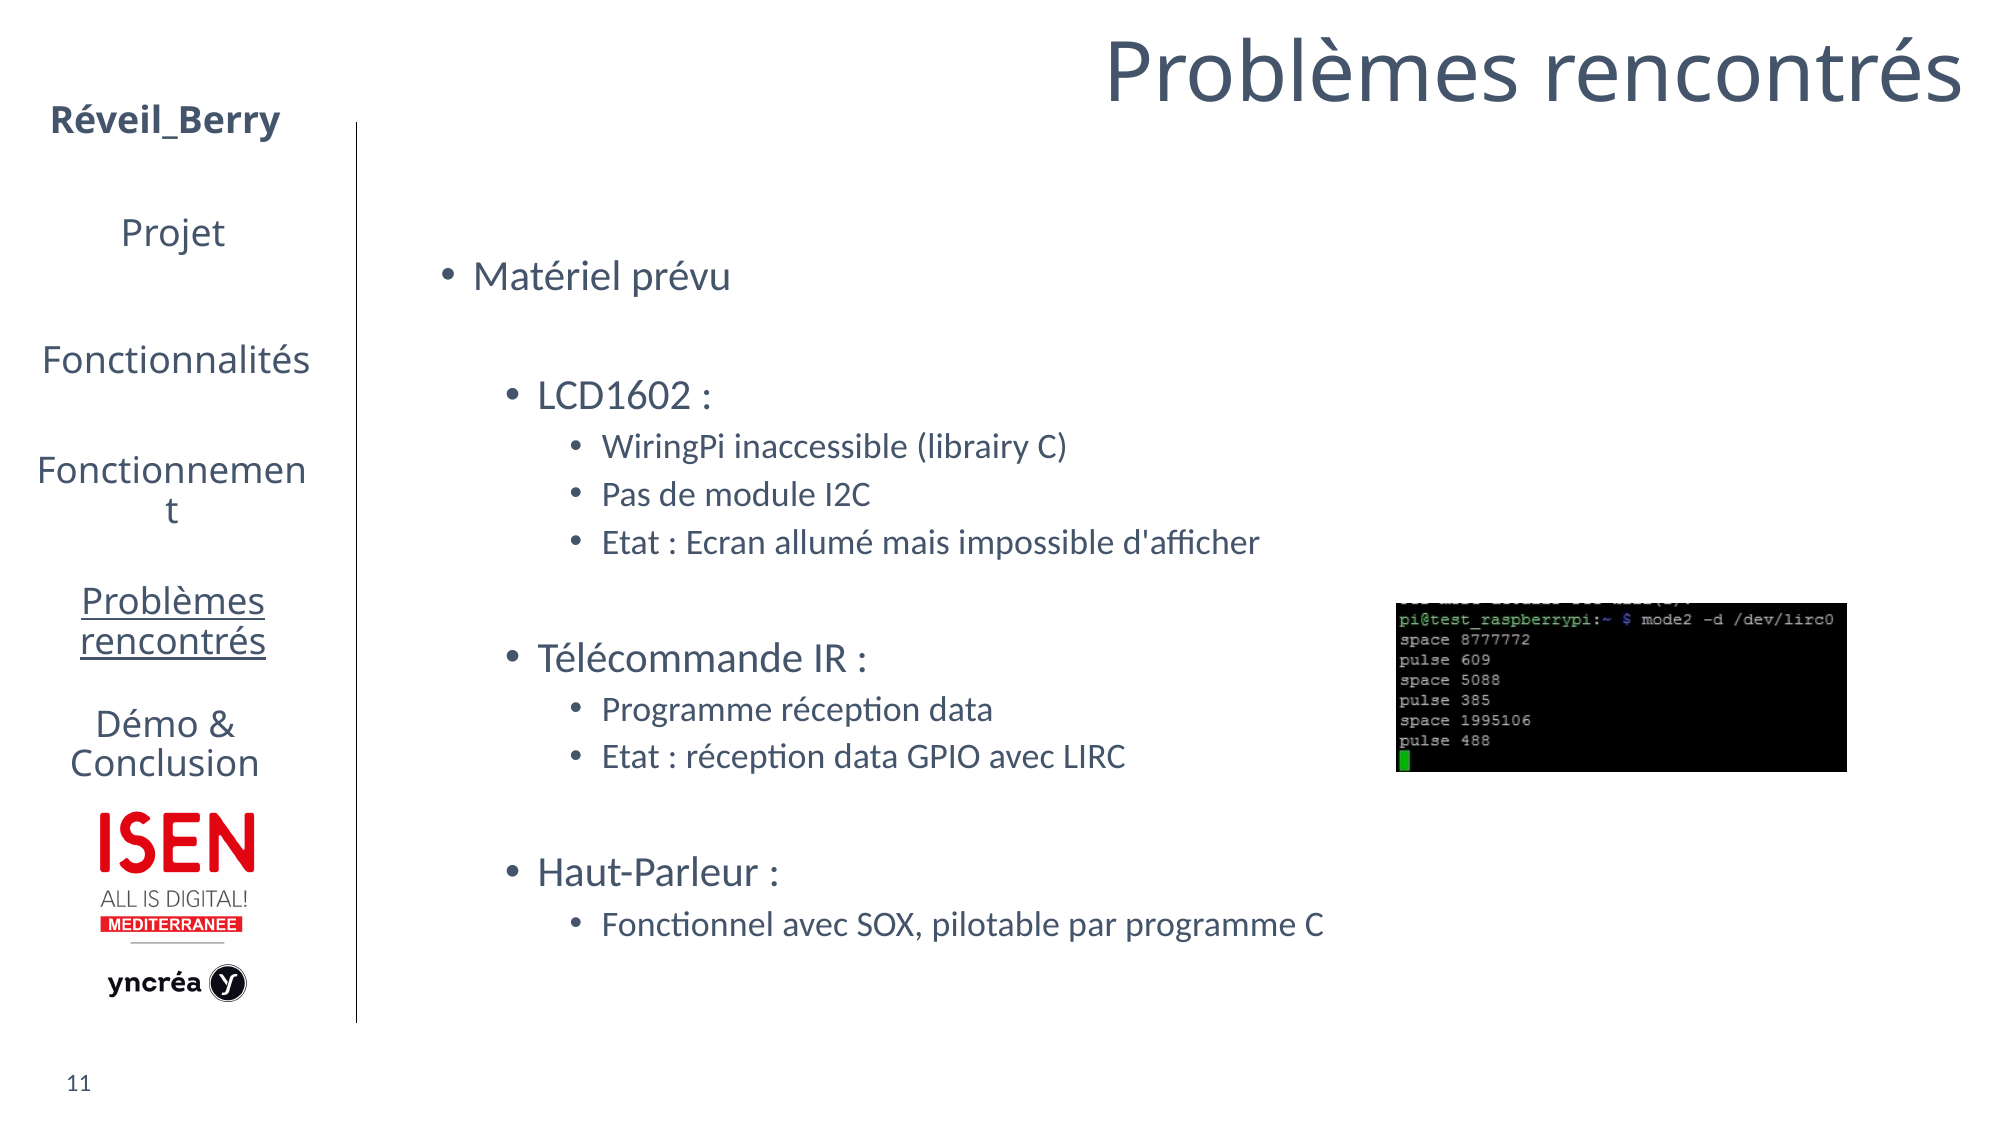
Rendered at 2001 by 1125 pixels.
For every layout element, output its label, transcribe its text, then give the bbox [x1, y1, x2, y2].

text_box Fonctionnalités [22, 313, 330, 409]
text_box Projet [19, 187, 327, 282]
text_box Fonctionnement [18, 444, 326, 539]
text_box Problèmes rencontrés [19, 575, 327, 670]
picture [1396, 602, 1847, 772]
slide_number 11 [4, 1051, 107, 1112]
title Problèmes rencontrés [462, 15, 1981, 134]
picture [55, 795, 297, 1024]
text_box Démo & Conclusion [11, 698, 319, 793]
text_box Réveil_Berry [11, 31, 319, 213]
list Matériel prévu LCD1602 : WiringPi inaccessible (librairy C) Pas de module I2C Etat : Ecran allumé mais impossible d'afficher Télécommande IR : Programme réception data Etat : réception data GPIO avec LIRC Haut-Parleur : Fonctionnel avec SOX, pilotable par programme C [425, 245, 1901, 960]
